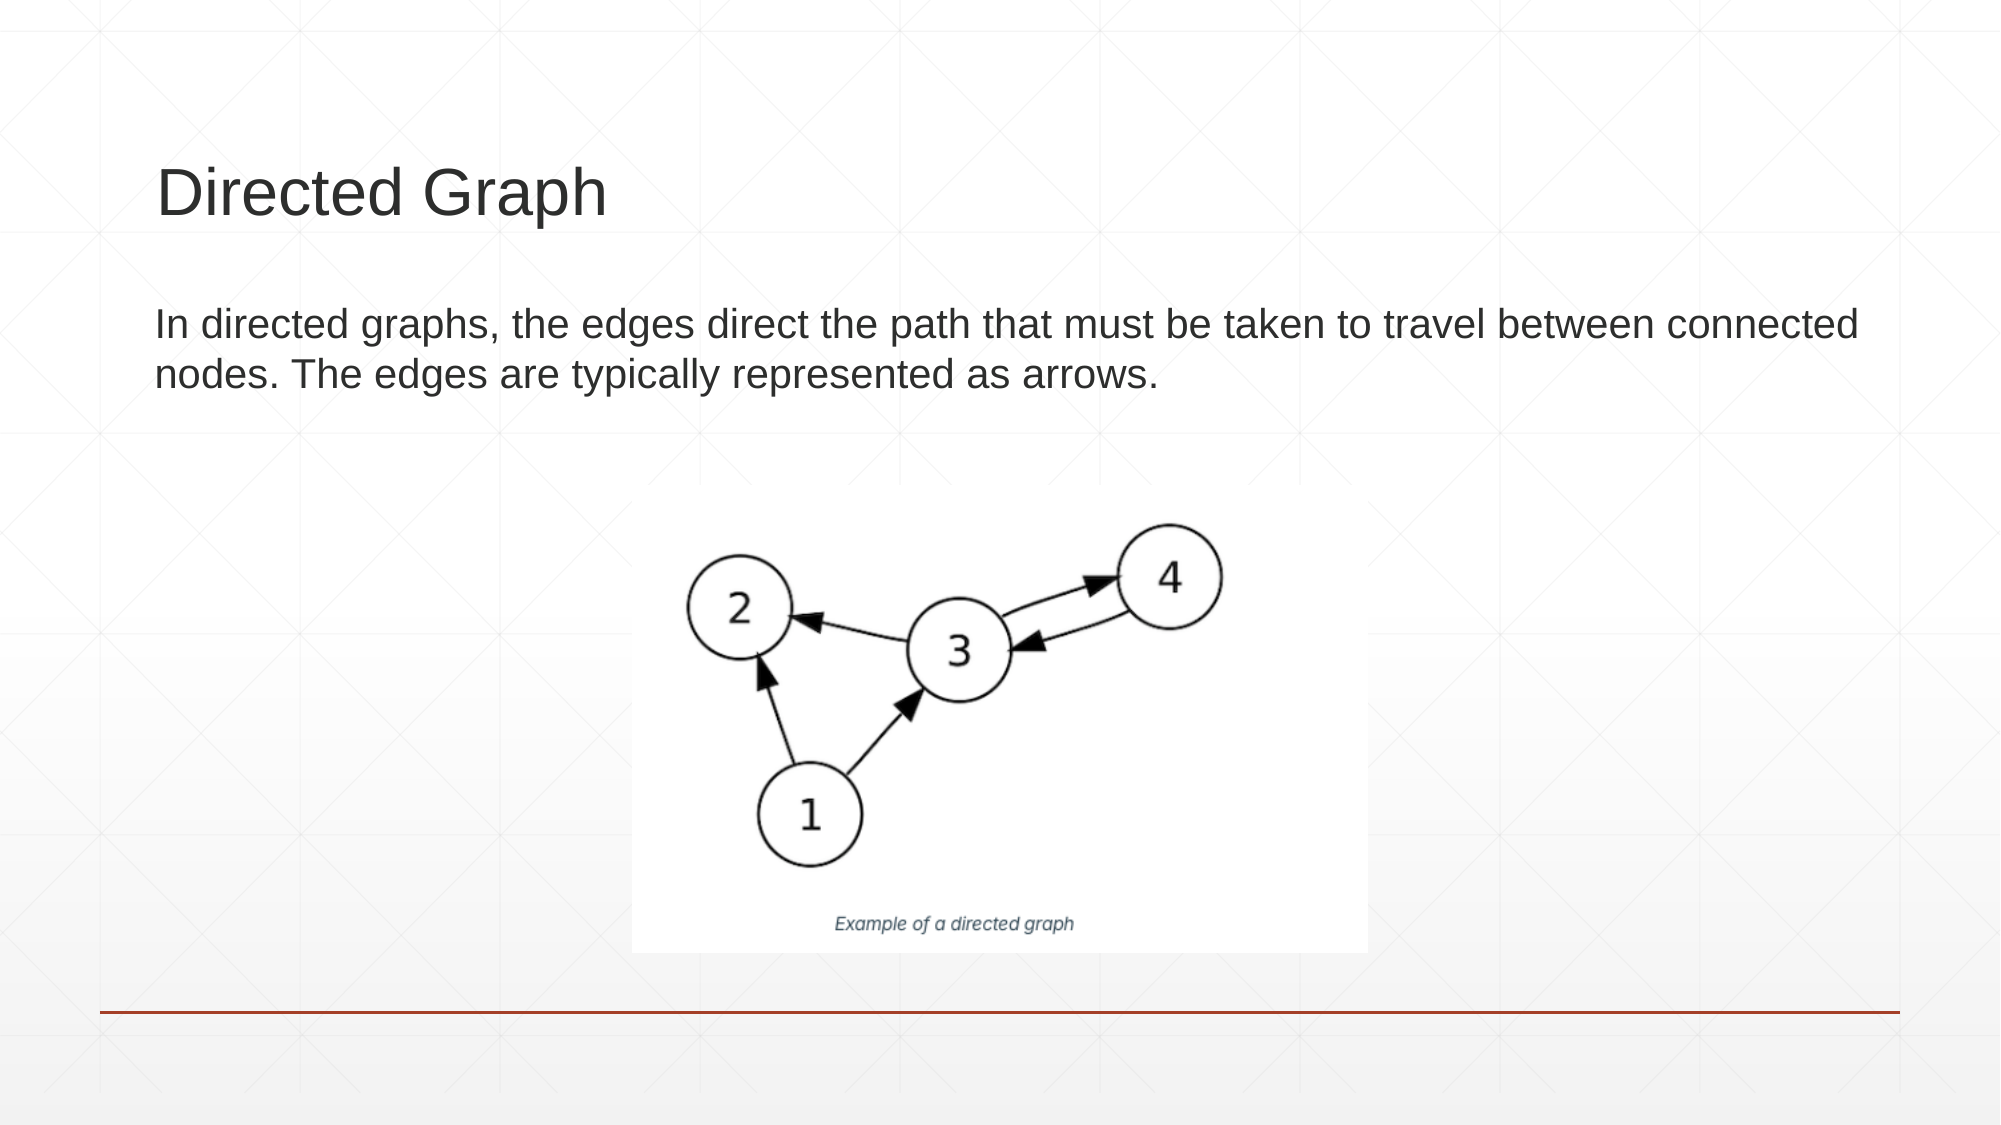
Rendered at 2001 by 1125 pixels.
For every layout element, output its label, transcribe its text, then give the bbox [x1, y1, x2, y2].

text_box Directed Graph [141, 141, 1859, 236]
picture [632, 485, 1368, 953]
text_box In directed graphs, the edges direct the path that must be taken to travel between connected nodes. The edges are typically represented as arrows. [139, 289, 1906, 405]
